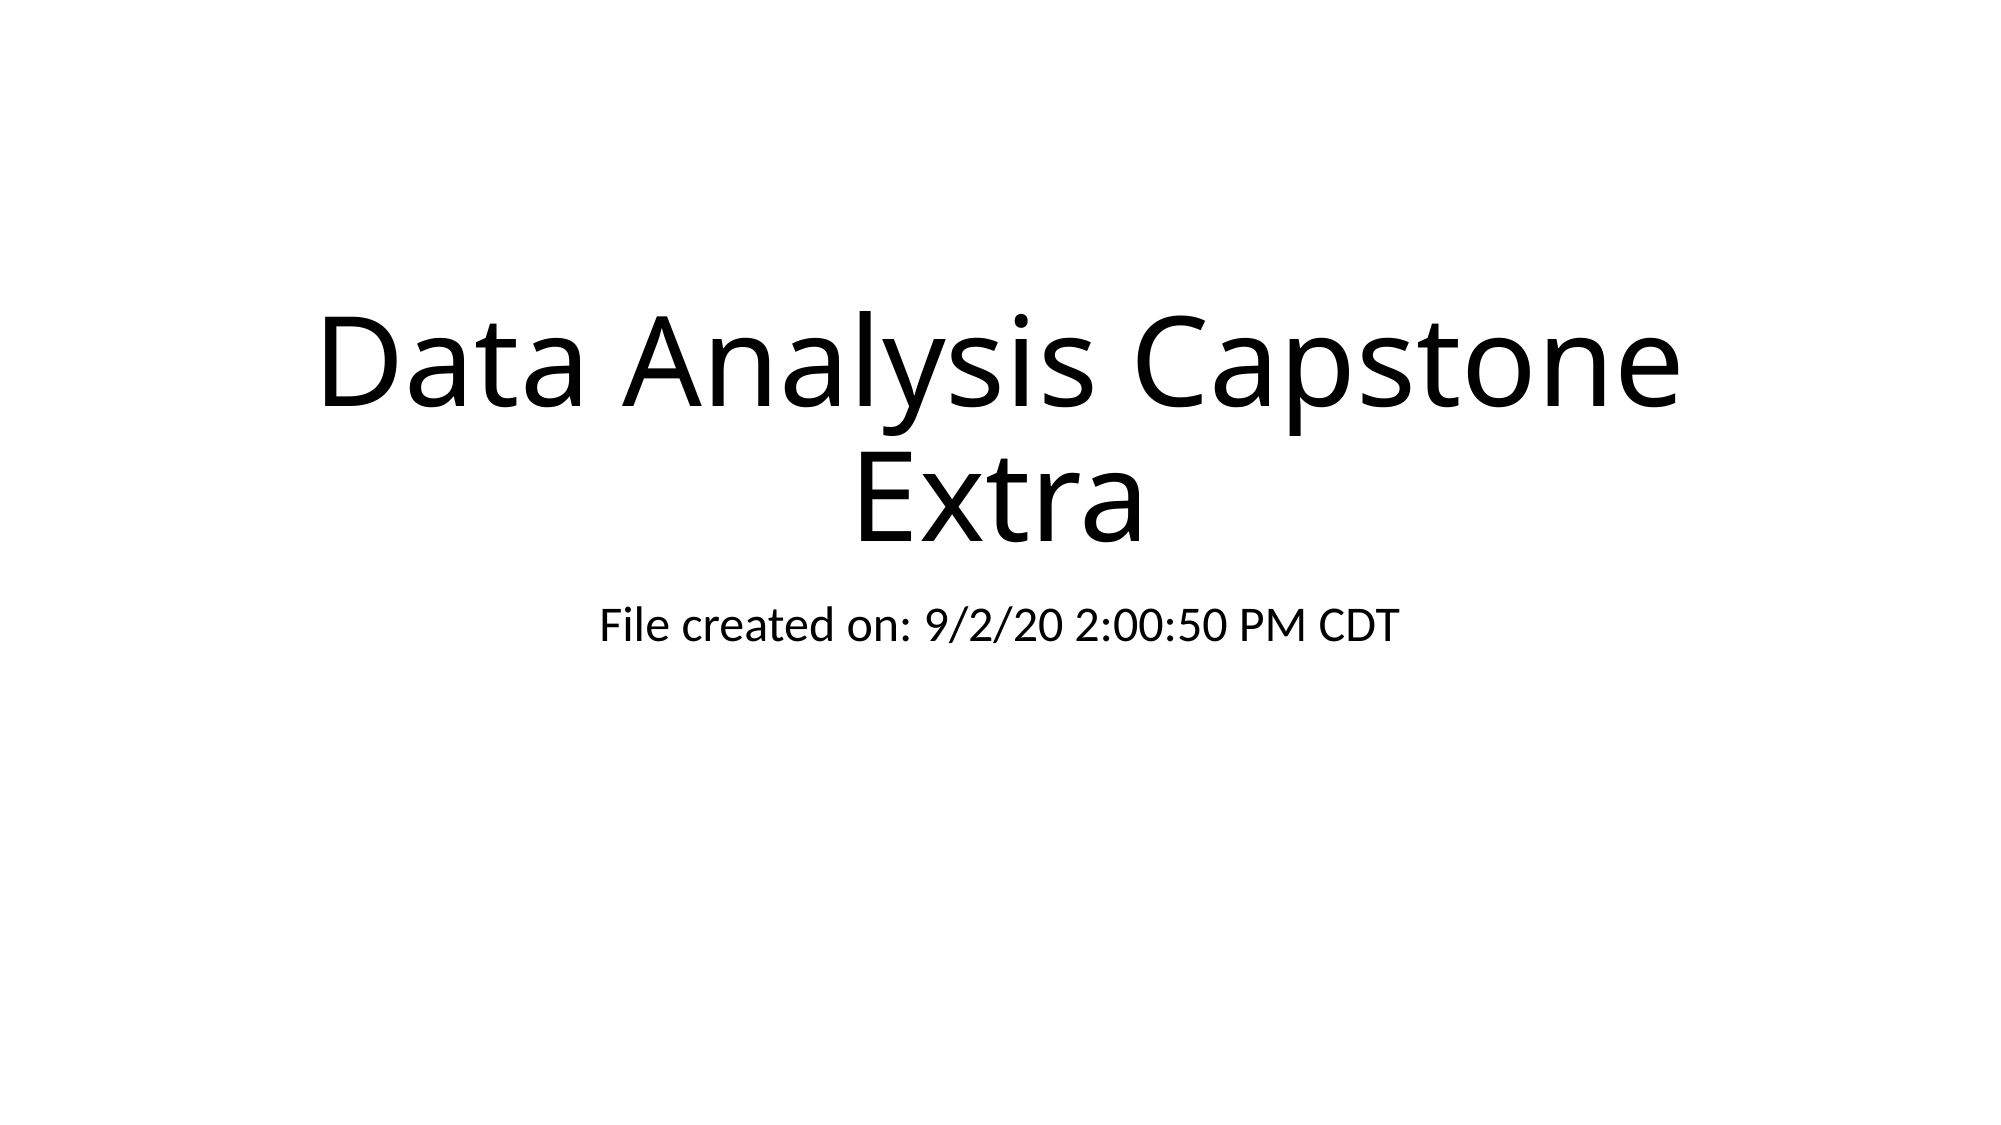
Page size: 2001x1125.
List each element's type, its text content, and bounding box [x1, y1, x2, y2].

title Data Analysis Capstone Extra [249, 184, 1750, 576]
subtitle File created on: 9/2/20 2:00:50 PM CDT [249, 590, 1750, 863]
